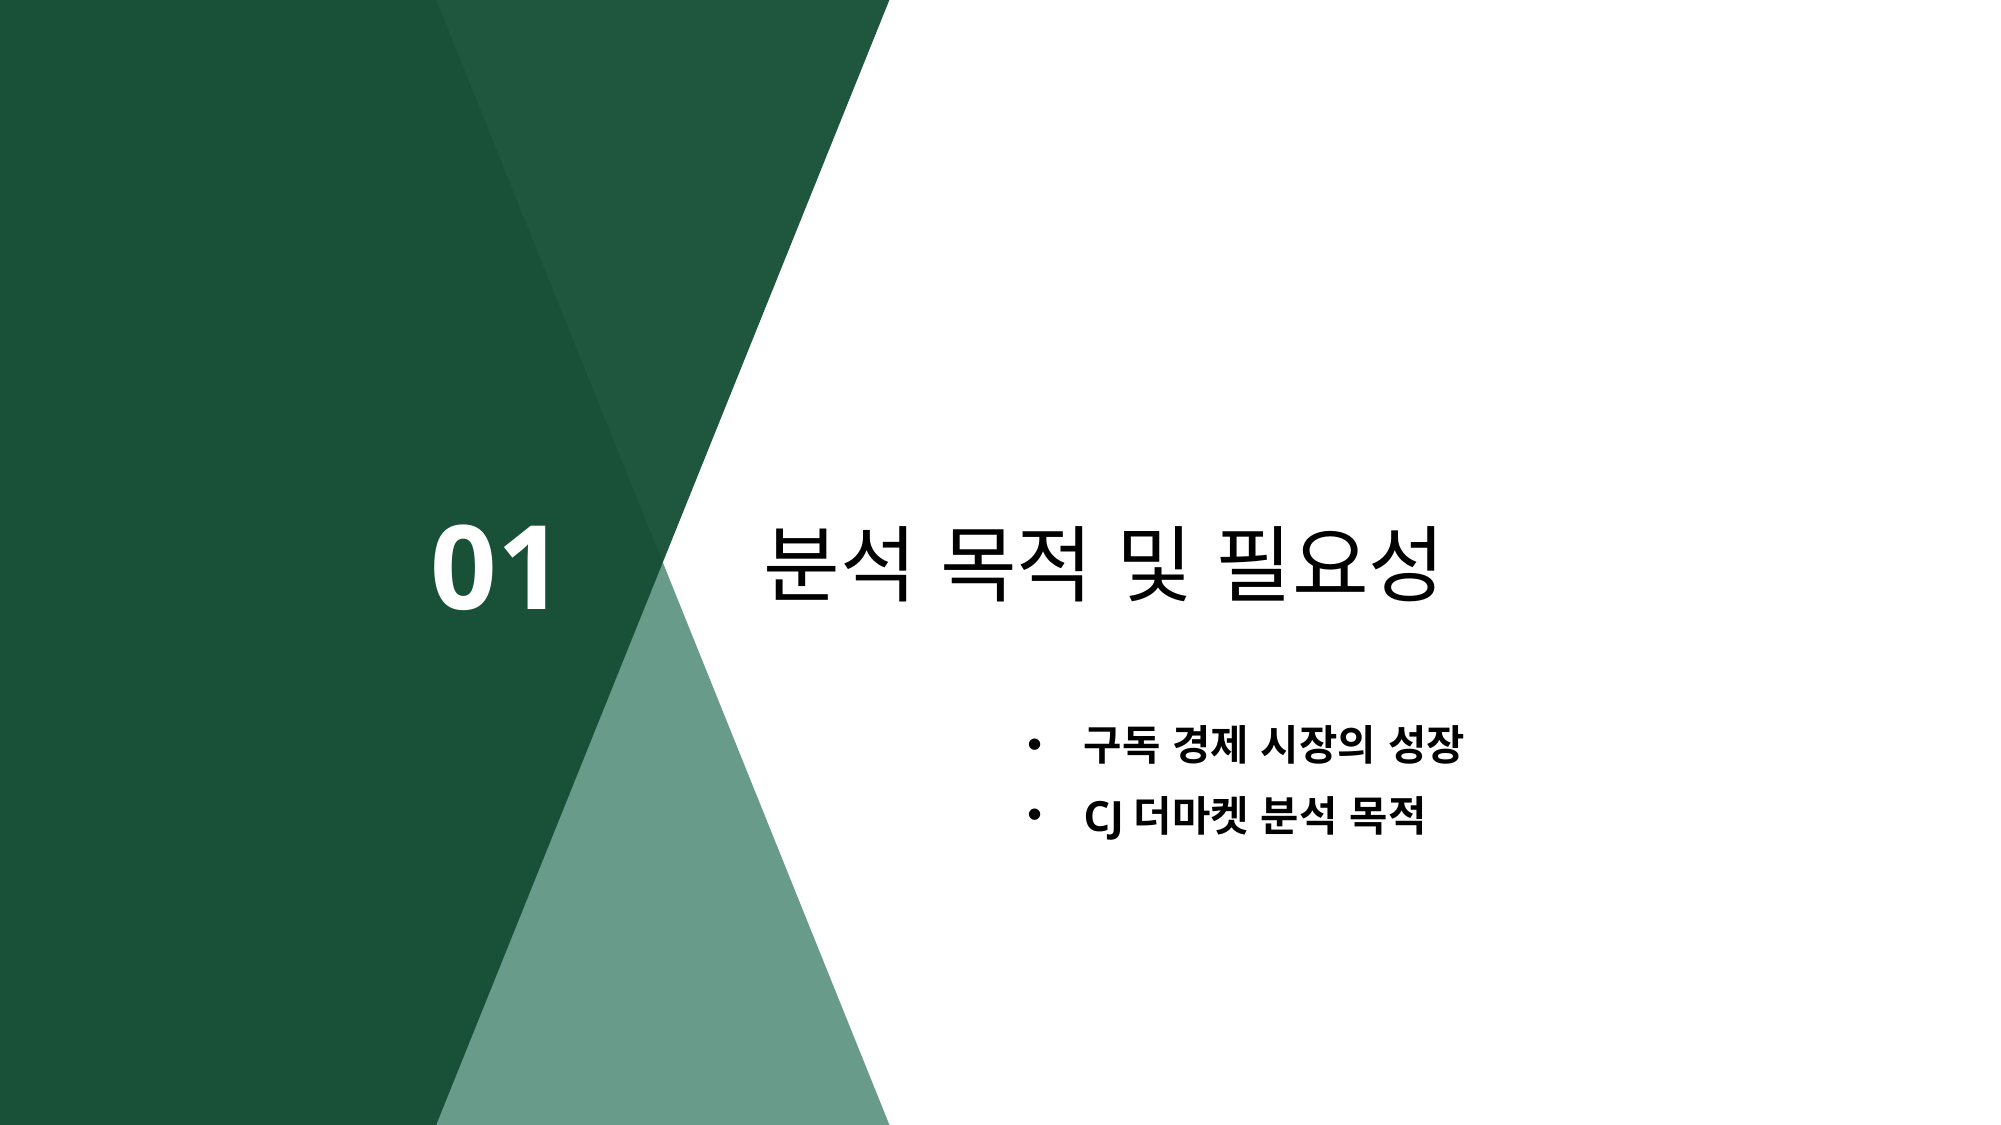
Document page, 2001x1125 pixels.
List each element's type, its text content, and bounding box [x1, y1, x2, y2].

list 01 [415, 471, 663, 654]
title 분석 목적 및 필요성 [749, 471, 1797, 654]
text_box [0, 0, 891, 1125]
text_box 구독 경제 시장의 성장 CJ더마켓 분석 목적 [1012, 687, 1534, 871]
text_box [438, 563, 891, 1125]
